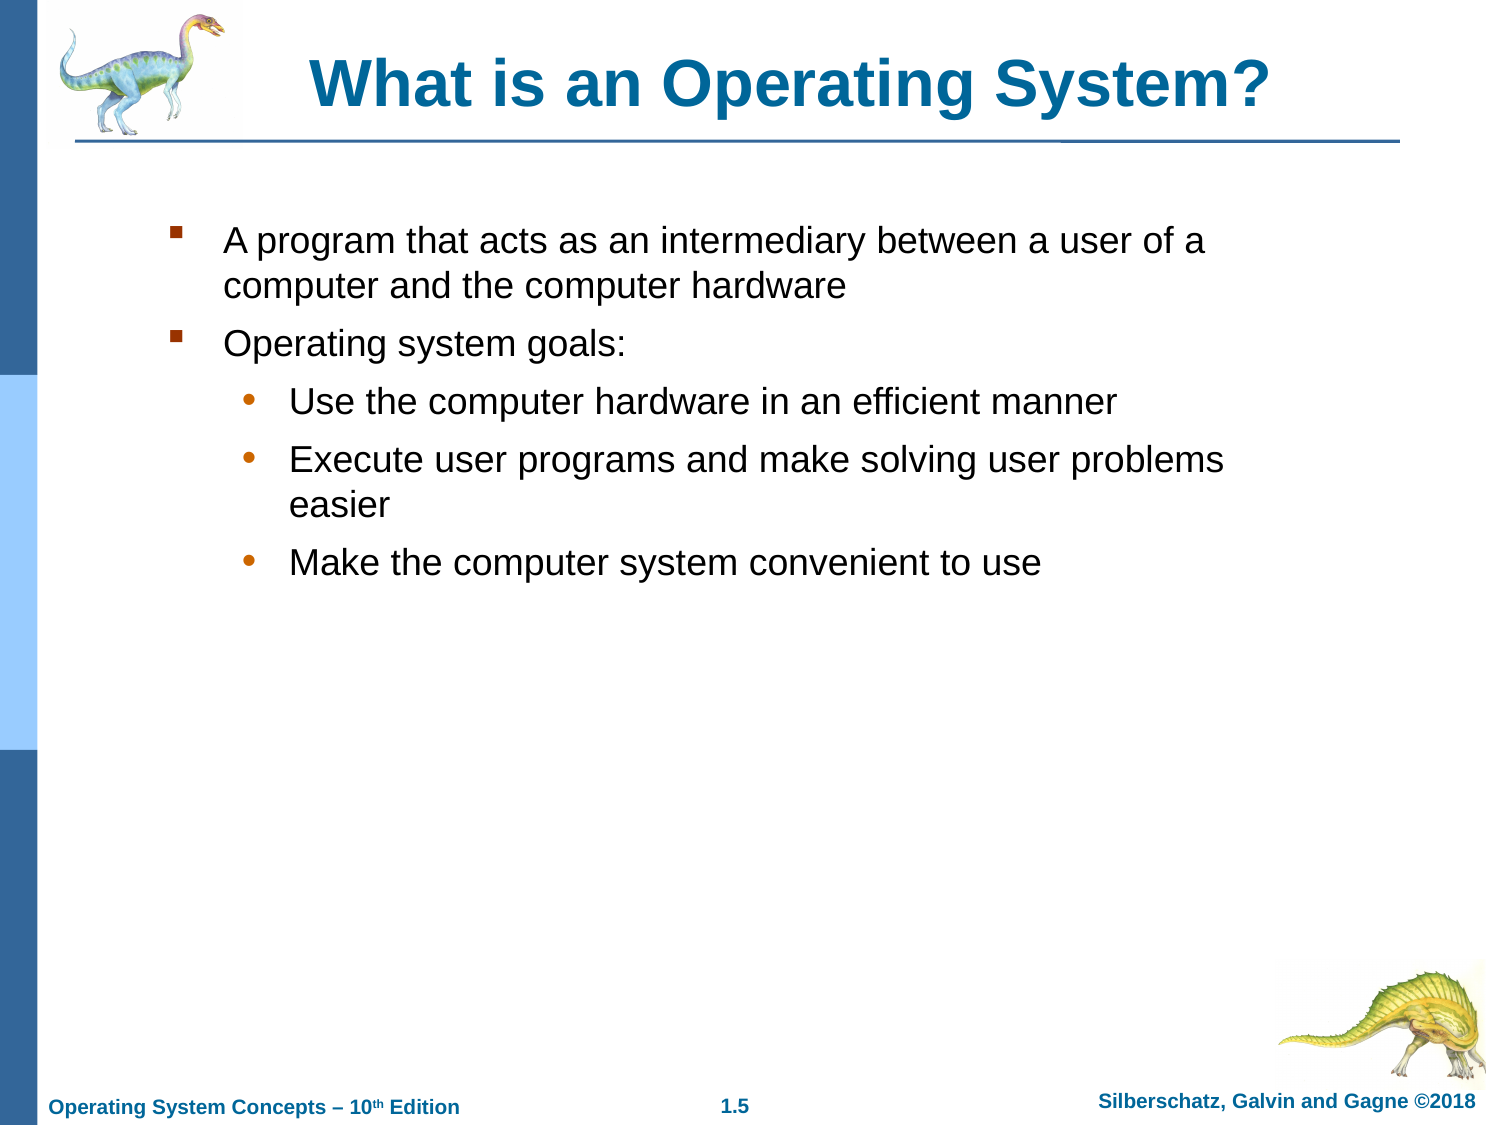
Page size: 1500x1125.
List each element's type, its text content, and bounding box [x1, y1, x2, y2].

picture [46, 0, 243, 149]
picture [1275, 959, 1486, 1090]
title What is an Operating System? [158, 32, 1425, 128]
list A program that acts as an intermediary between a user of a computer and the computer hardware Operating system goals: Use the computer hardware in an efficient manner Execute user programs and make solving user problems easier Make the computer system convenient to use [151, 208, 1321, 891]
